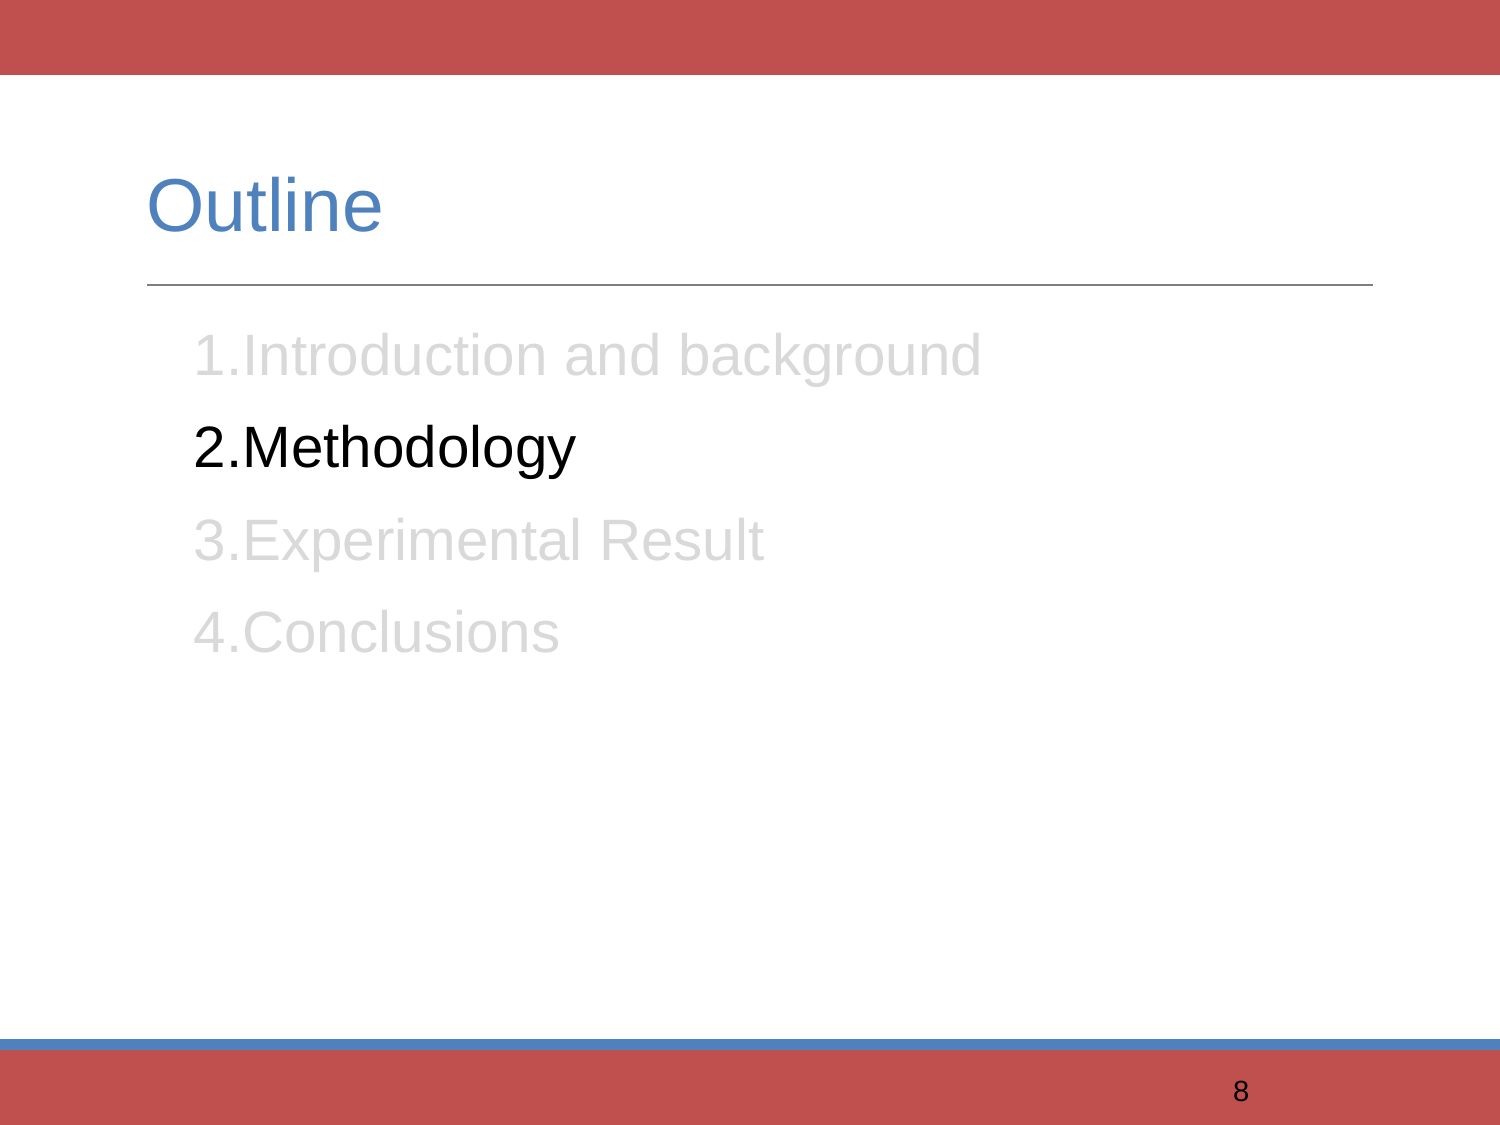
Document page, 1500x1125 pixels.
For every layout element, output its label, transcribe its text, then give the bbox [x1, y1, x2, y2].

title Outline [131, 135, 1376, 262]
slide_number 8 [1218, 1059, 1380, 1120]
list 1.Introduction and background 2.Methodology 3.Experimental Result 4.Conclusions [179, 310, 1329, 971]
